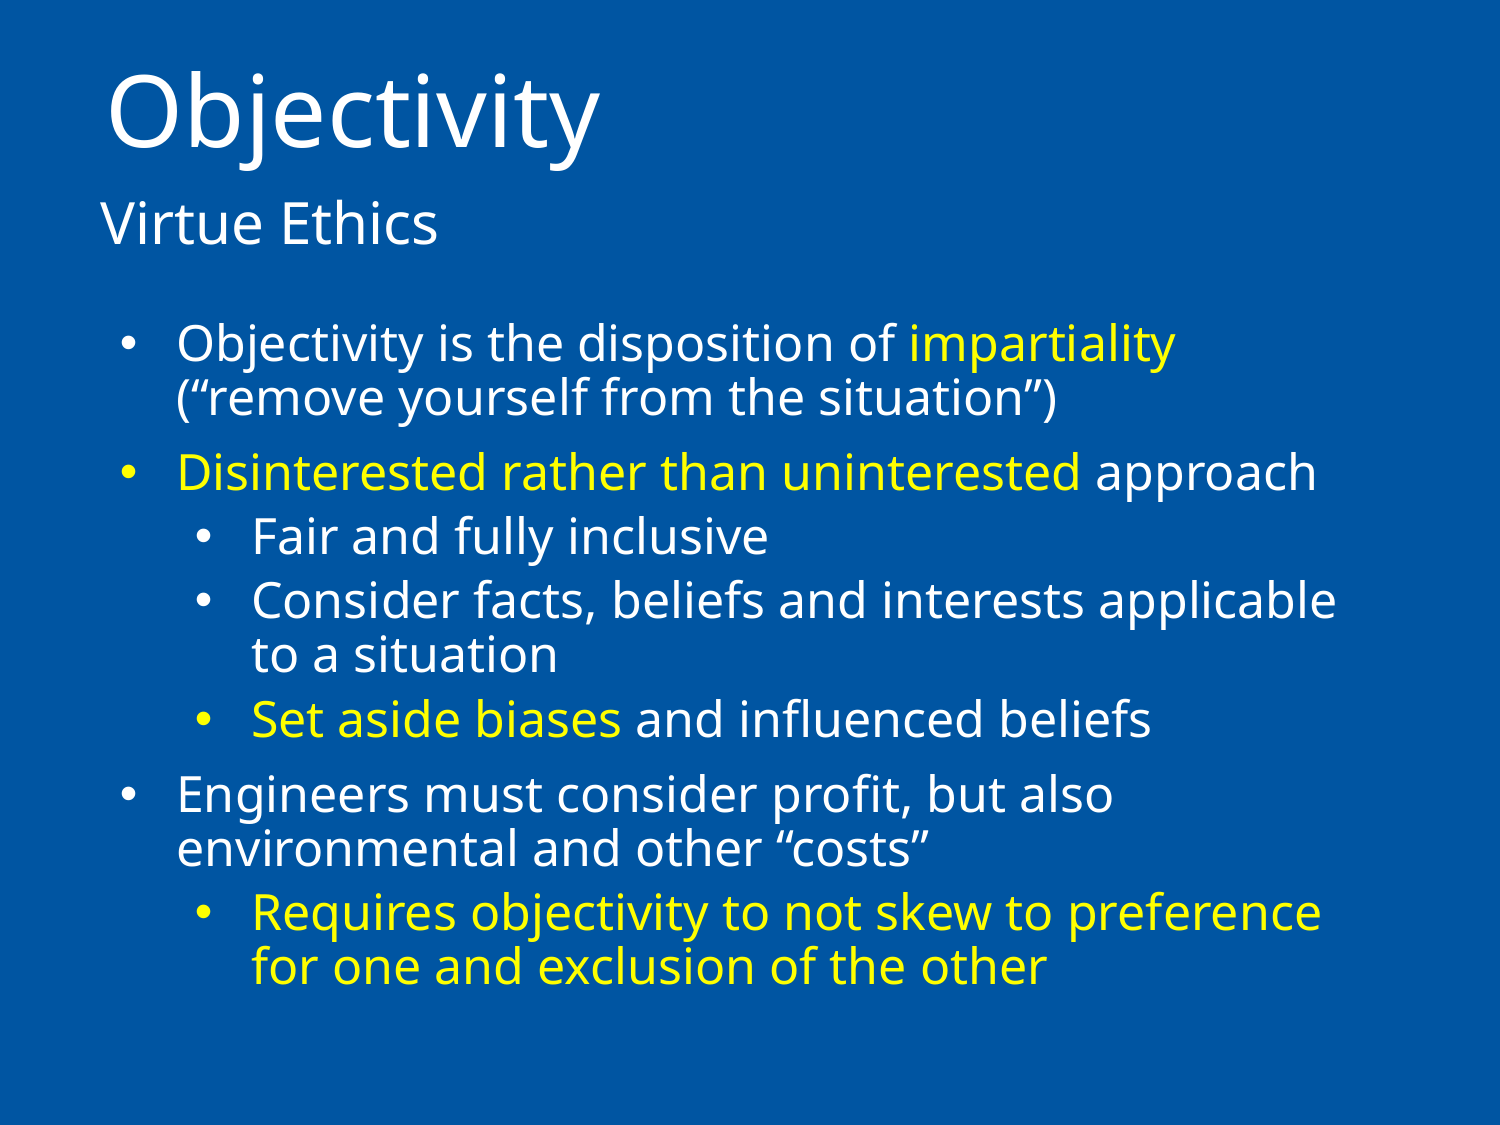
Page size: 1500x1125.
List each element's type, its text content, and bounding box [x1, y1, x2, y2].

list Objectivity is the disposition of impartiality (“remove yourself from the situation”) Disinterested rather than uninterested approach Fair and fully inclusive Consider facts, beliefs and interests applicable to a situation Set aside biases and influenced beliefs Engineers must consider profit, but also environmental and other “costs” Requires objectivity to not skew to preference for one and exclusion of the other [104, 310, 1399, 979]
list Virtue Ethics [85, 186, 1380, 271]
title Objectivity [90, 42, 1385, 188]
